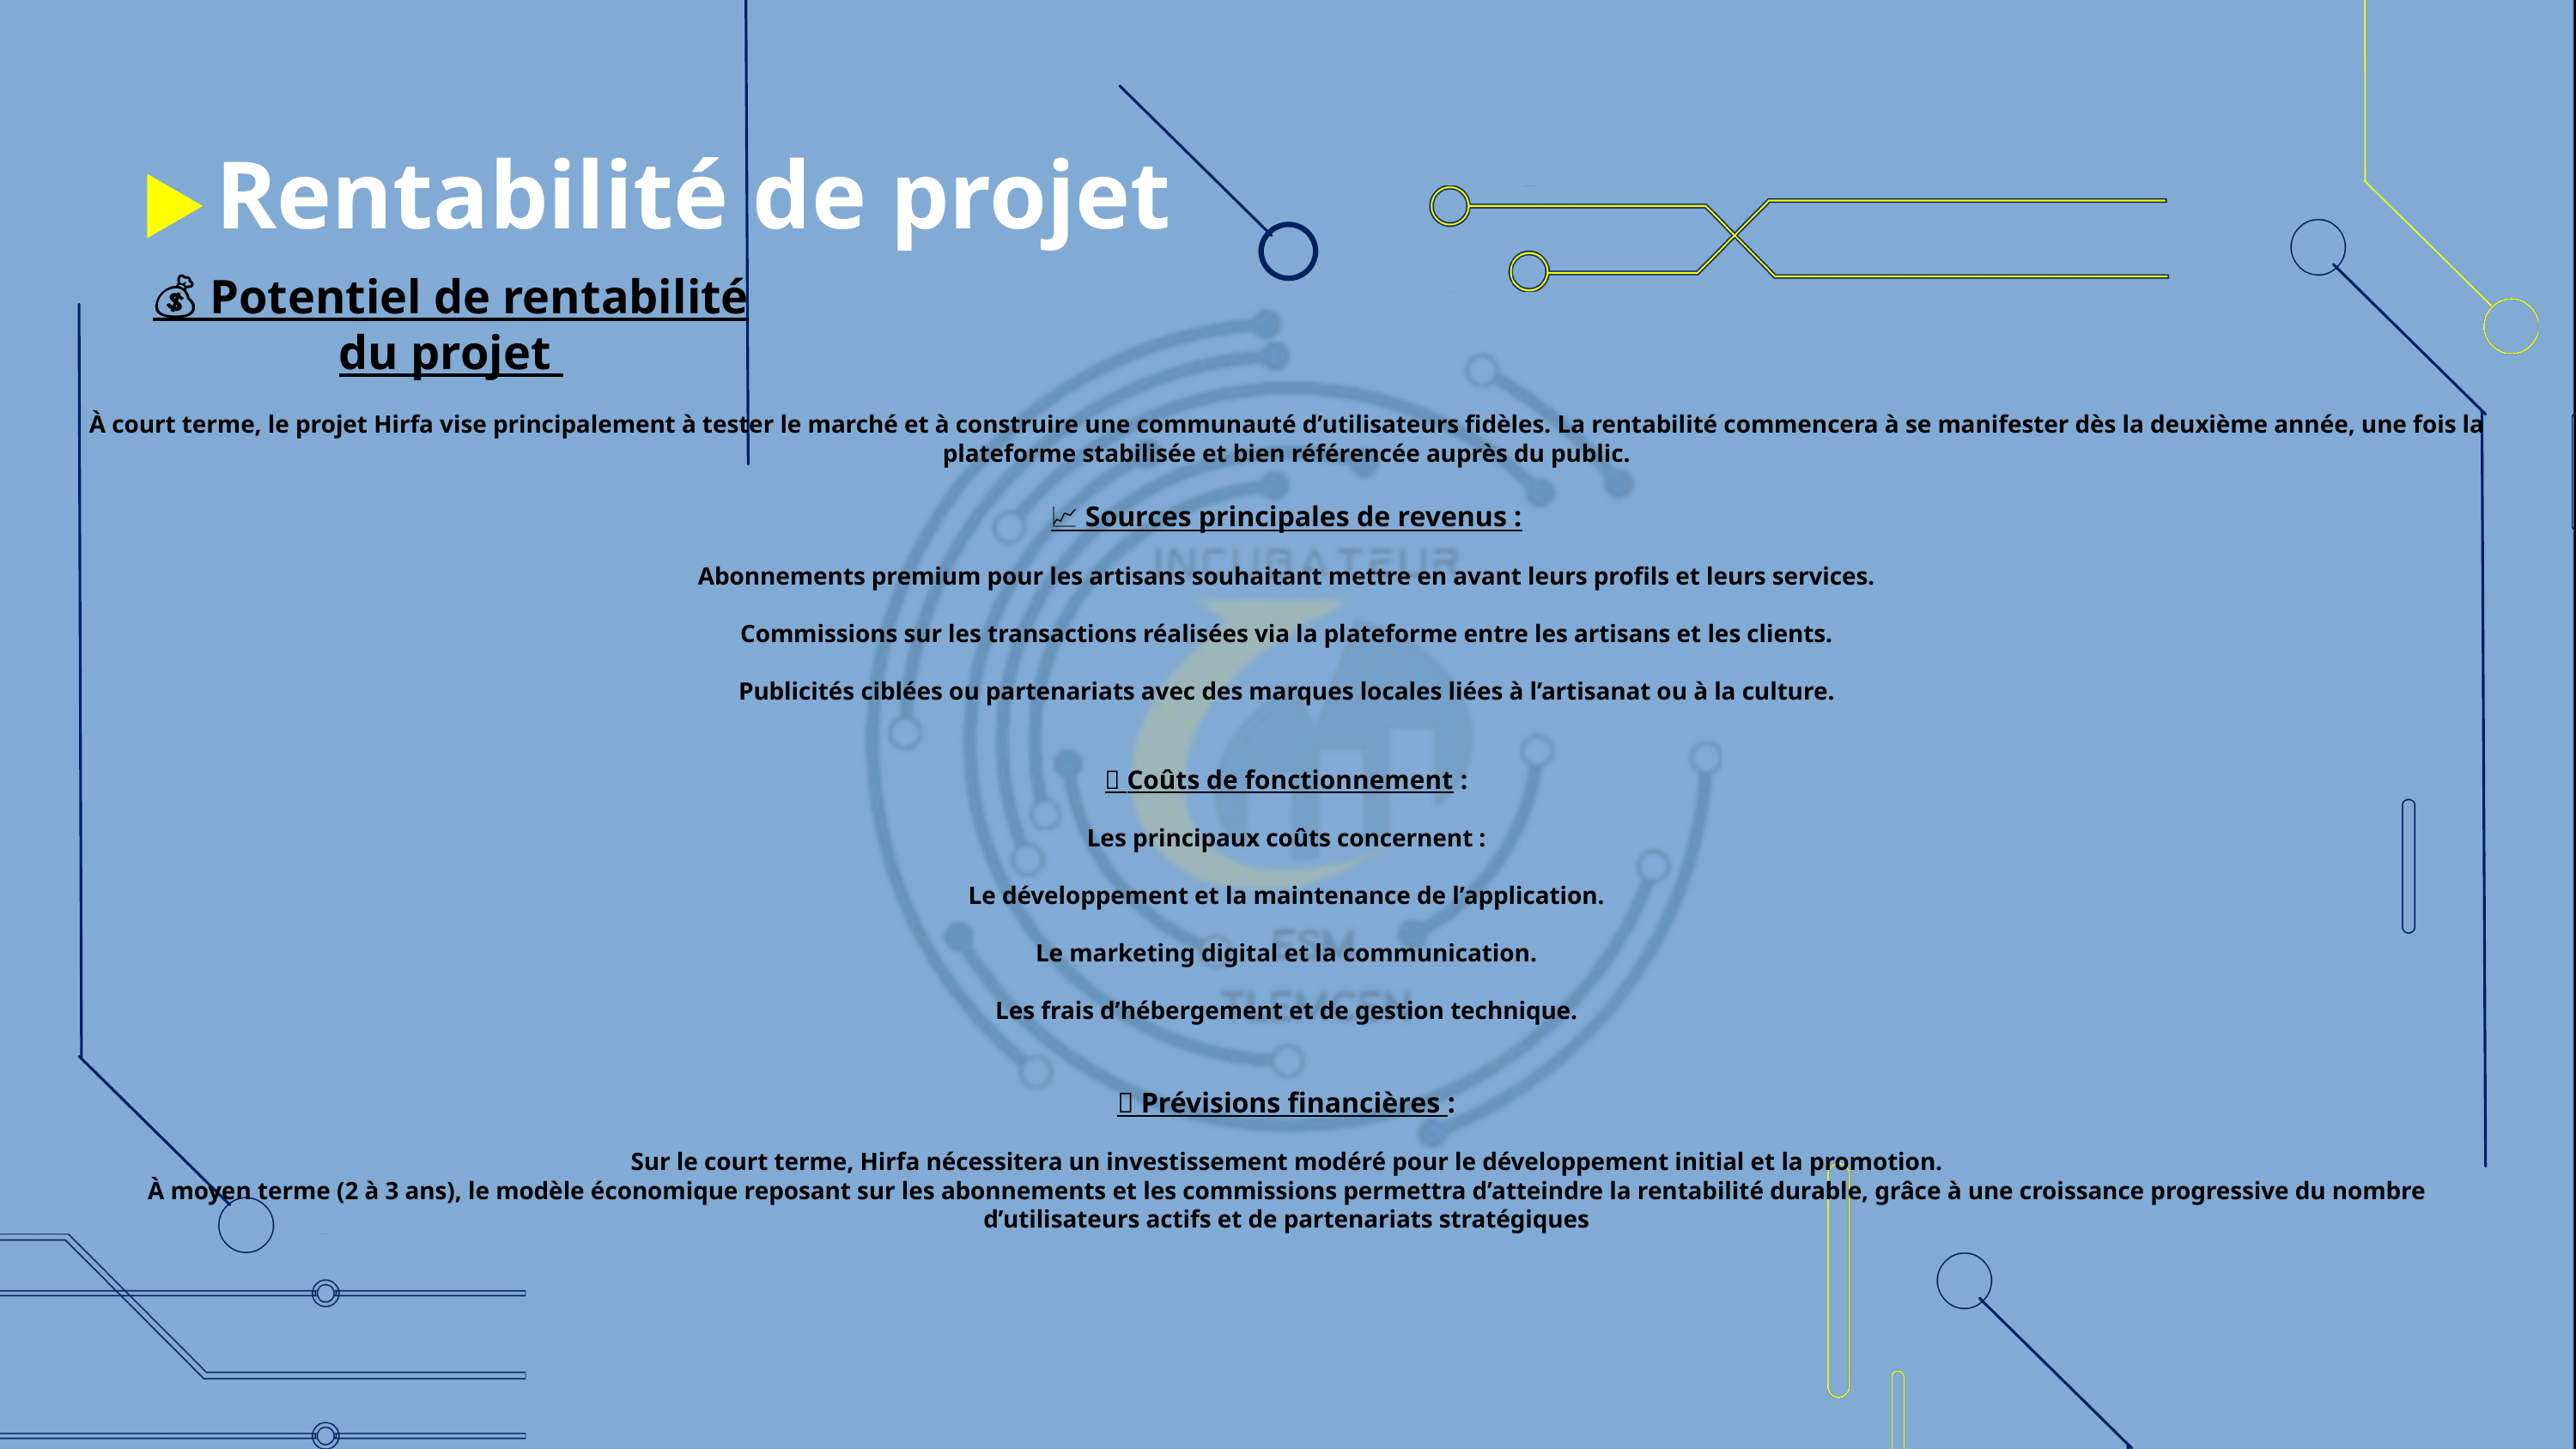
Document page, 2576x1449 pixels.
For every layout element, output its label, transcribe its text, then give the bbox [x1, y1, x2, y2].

text_box [2289, 217, 2348, 276]
text_box [2483, 298, 2539, 355]
text_box [0, 0, 2576, 1449]
text_box [1935, 1251, 1994, 1310]
text_box À court terme, le projet Hirfa vise principalement à tester le marché et à construire une communauté d’utilisateurs fidèles. La rentabilité commencera à se manifester dès la deuxième année, une fois la plateforme stabilisée et bien référencée auprès du public. 📈 Sources principales de revenus : Abonnements premium pour les artisans souhaitant mettre en avant leurs profils et leurs services. Commissions sur les transactions réalisées via la plateforme entre les artisans et les clients. Publicités ciblées ou partenariats avec des marques locales liées à l’artisanat ou à la culture. 💼 Coûts de fonctionnement : Les principaux coûts concernent : Le développement et la maintenance de l’application. Le marketing digital et la communication. Les frais d’hébergement et de gestion technique. 💶 Prévisions financières : Sur le court terme, Hirfa nécessitera un investissement modéré pour le développement initial et la promotion. À moyen terme (2 à 3 ans), le modèle économique reposant sur les abonnements et les commissions permettra d’atteindre la rentabilité durable, grâce à une croissance progressive du nombre d’utilisateurs actifs et de partenariats stratégiques [81, 409, 2492, 1233]
text_box [213, 1233, 277, 1258]
text_box [1826, 1233, 1905, 1449]
text_box Rentabilité de projet [216, 135, 2360, 247]
text_box [2572, 409, 2576, 535]
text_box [143, 178, 208, 234]
text_box [1428, 185, 2170, 292]
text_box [1261, 224, 1319, 282]
text_box 💰 Potentiel de rentabilité du projet [125, 267, 778, 379]
text_box [0, 1234, 526, 1449]
